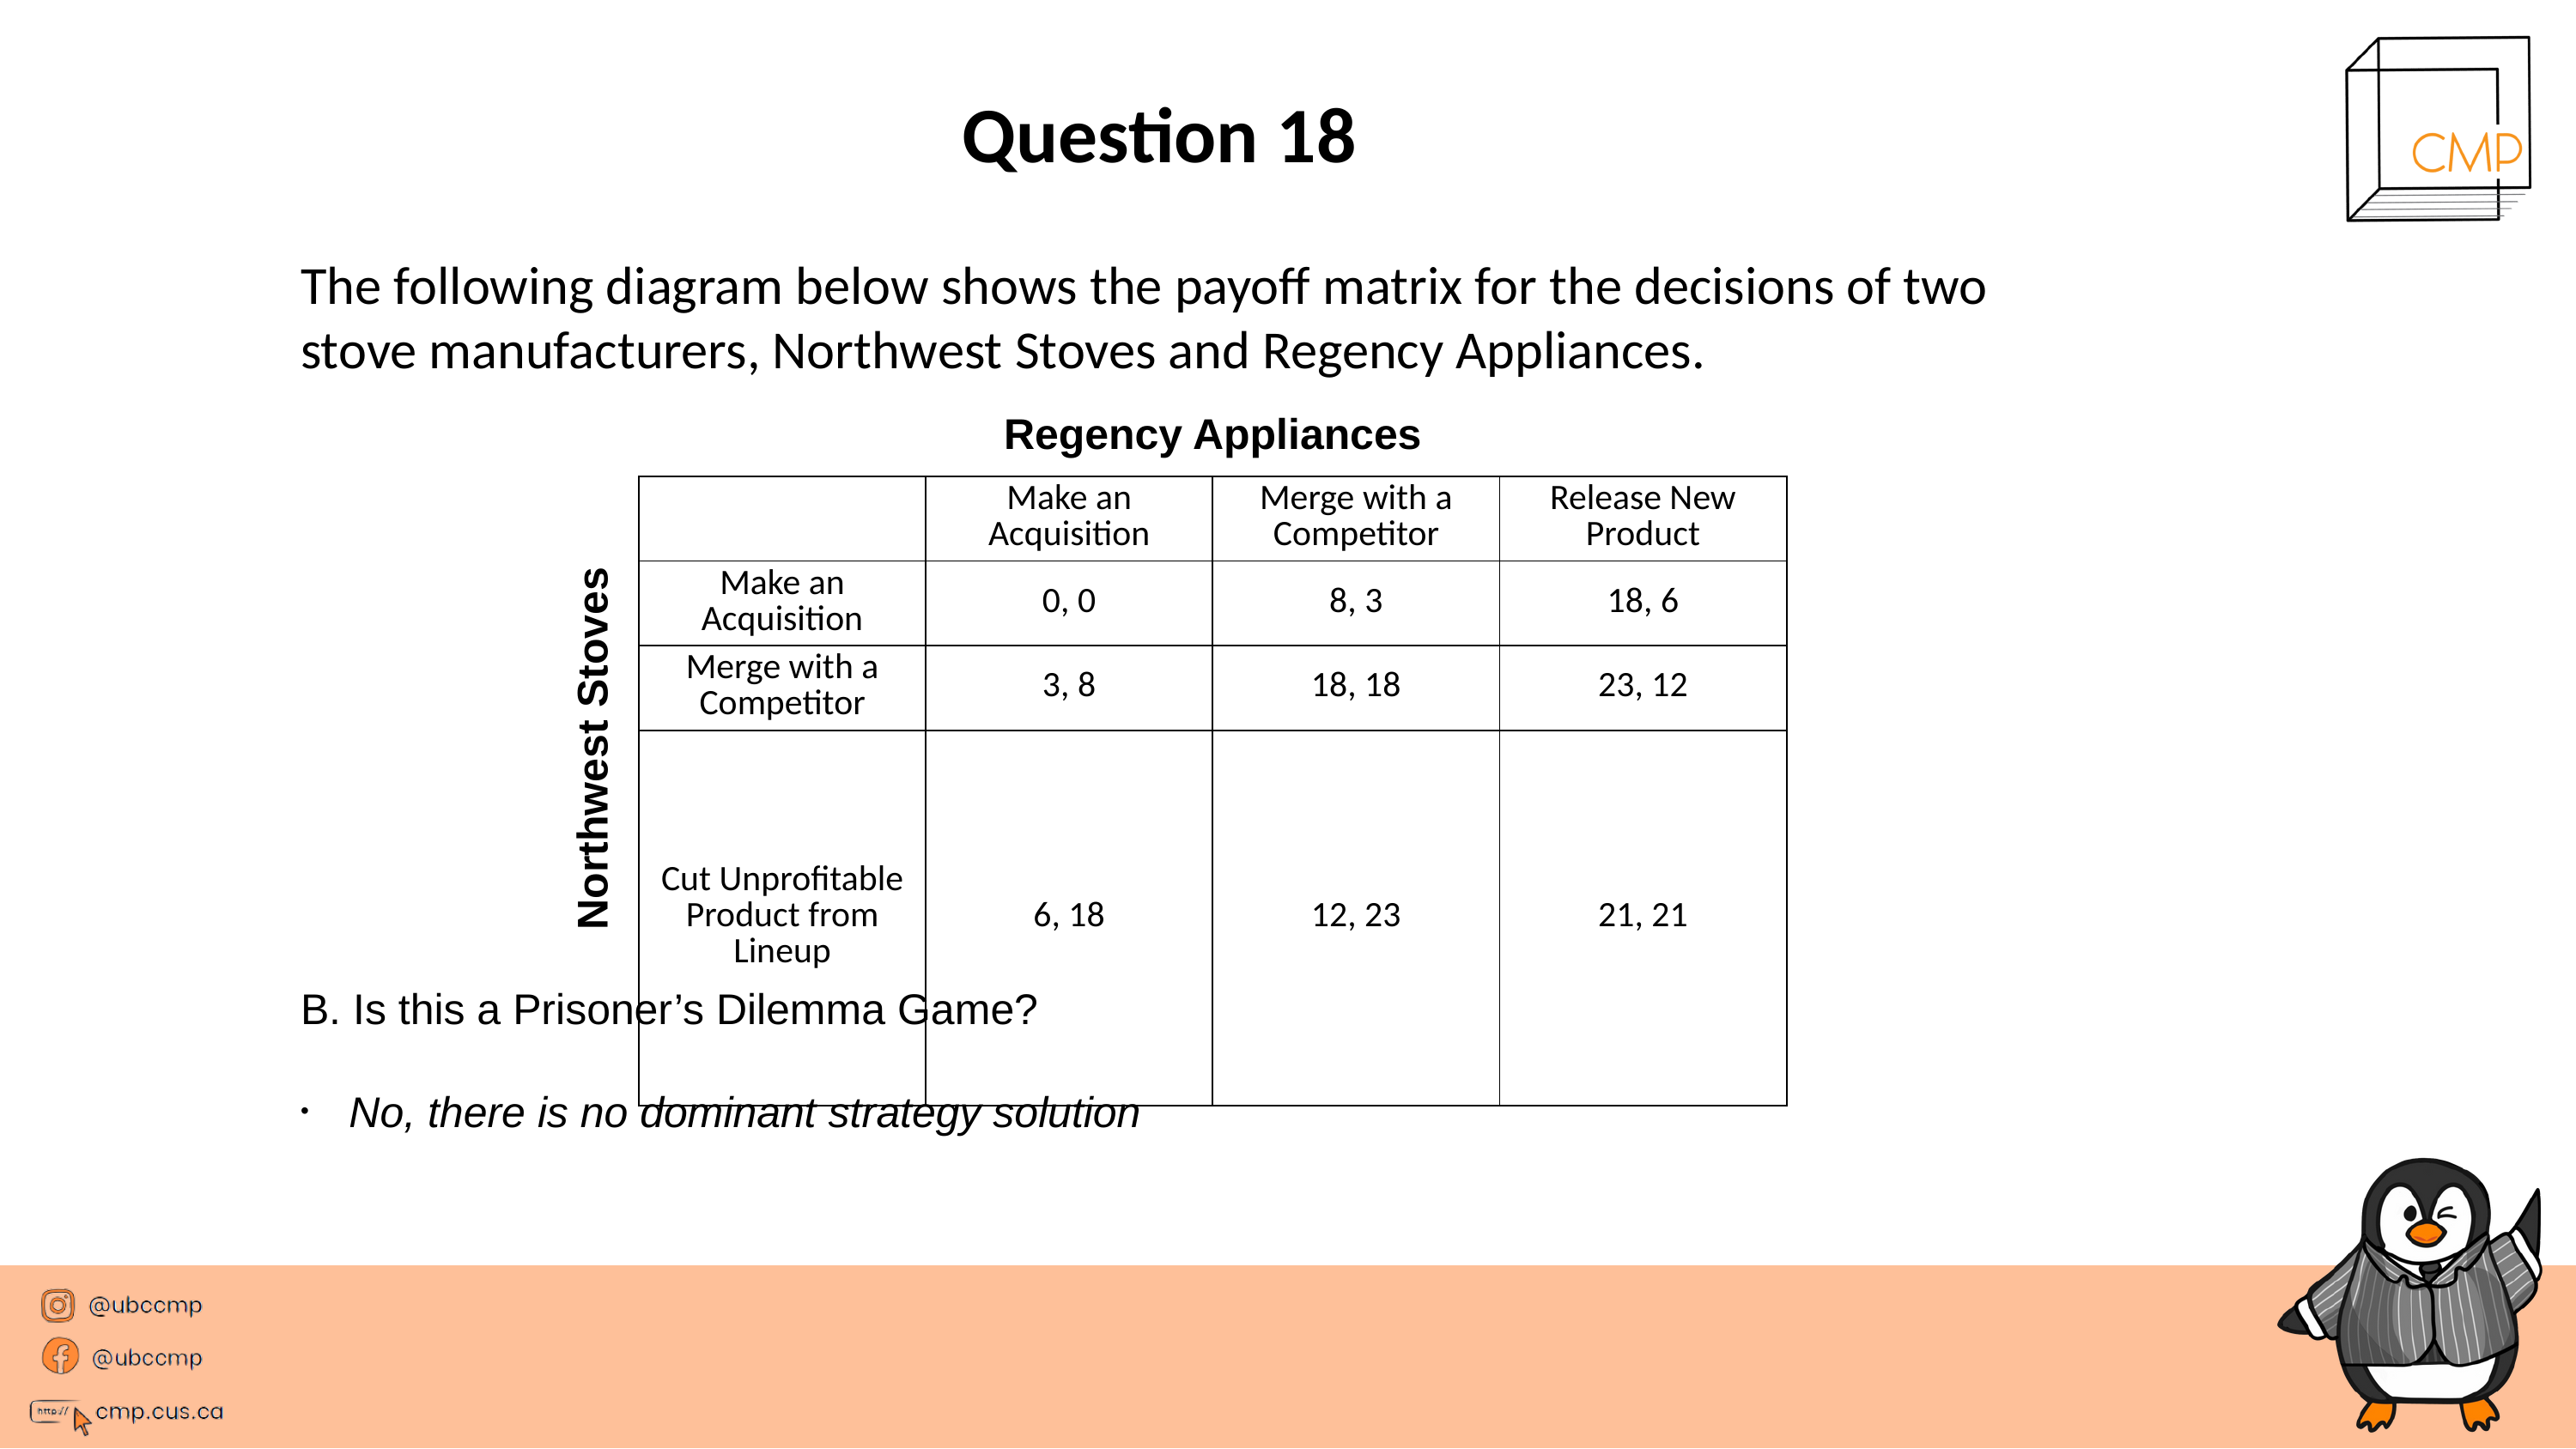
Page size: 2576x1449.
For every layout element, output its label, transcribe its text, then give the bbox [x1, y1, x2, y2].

table_cell 0, 0 [927, 561, 1212, 645]
table_cell 3, 8 [927, 646, 1212, 730]
text_box The following diagram below shows the payoff matrix for the decisions of two stove manufacturers, Northwest Stoves and Regency Appliances. [269, 245, 2080, 431]
table_cell 18, 18 [1213, 646, 1499, 730]
table_header Northwest Stoves [562, 391, 639, 975]
table_cell Merge with a Competitor [640, 646, 925, 730]
table_cell Merge with a Competitor [1213, 477, 1499, 561]
table_cell 21, 21 [1500, 731, 1786, 1105]
table_cell 6, 18 [927, 731, 1212, 975]
table_cell 18, 6 [1500, 561, 1786, 645]
text_box Question 18 [570, 50, 1730, 212]
picture [2233, 0, 2576, 337]
picture [2232, 1003, 2576, 1449]
picture [15, 1276, 258, 1442]
table_cell Cut Unprofitable Product from Lineup [640, 731, 925, 975]
table_cell 8, 3 [1213, 561, 1499, 645]
text_box B. Is this a Prisoner’s Dilemma Game? No, there is no dominant strategy solution [269, 975, 1592, 1143]
table_header Regency Appliances [639, 391, 1787, 476]
table_cell 12, 23 [1213, 731, 1499, 975]
table_cell 23, 12 [1500, 646, 1786, 730]
table_cell [640, 477, 925, 561]
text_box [0, 1245, 2227, 1449]
table_cell Release New Product [1500, 477, 1786, 561]
table_cell Make an Acquisition [640, 561, 925, 645]
table_cell Make an Acquisition [927, 477, 1212, 561]
